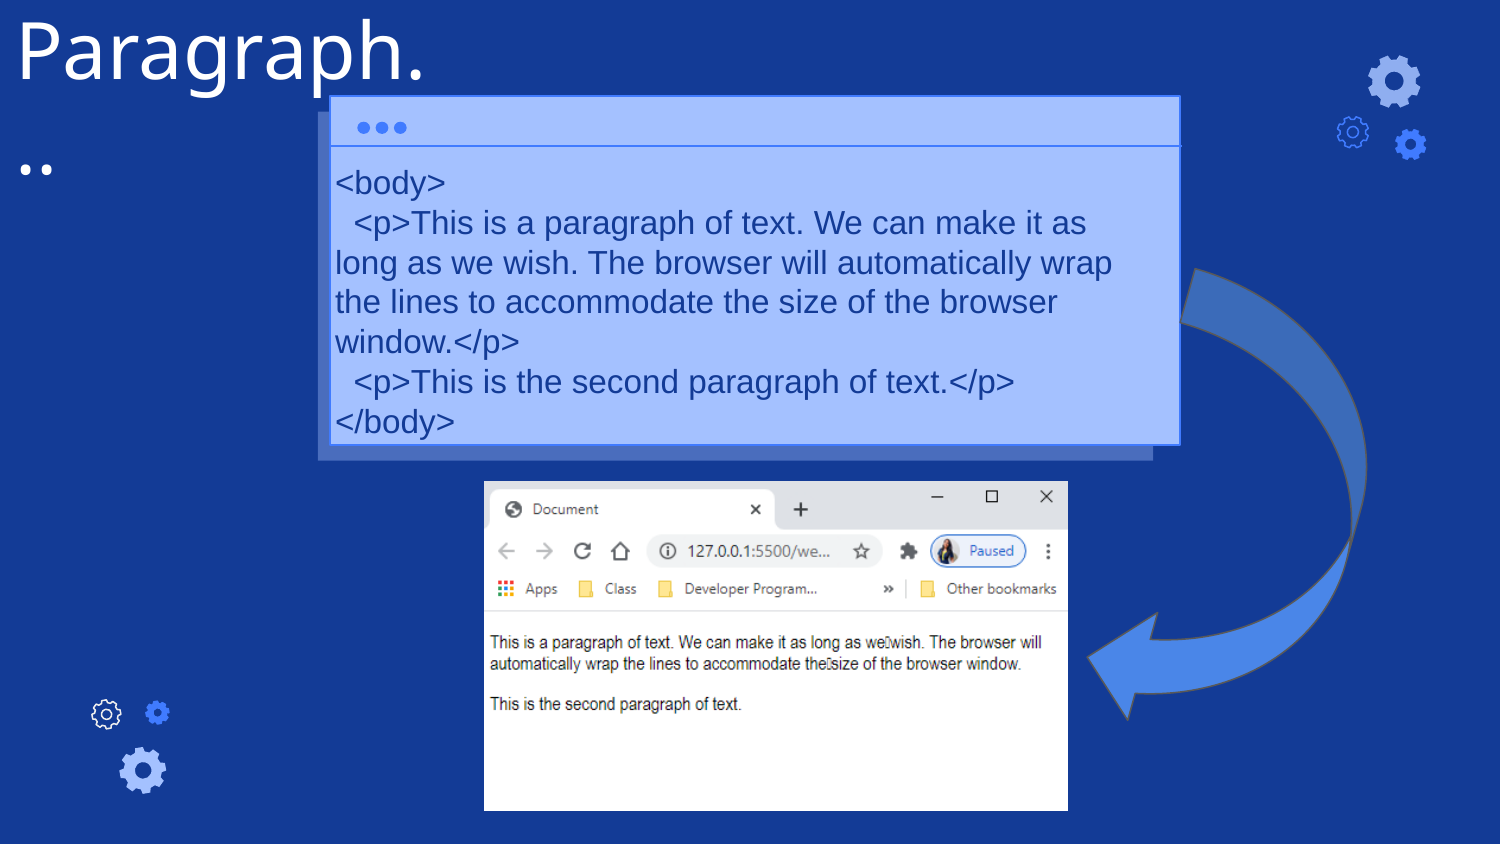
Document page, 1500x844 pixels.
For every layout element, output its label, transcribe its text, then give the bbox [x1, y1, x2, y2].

text_box Paragraph... [0, 0, 450, 205]
text_box [1087, 268, 1367, 721]
picture [484, 481, 1069, 812]
title <body> <p>This is a paragraph of text. We can make it as long as we wish. The browser will automatically wrap the lines to accommodate the size of the browser window.</p> <p>This is the second paragraph of text.</p> </body> [320, 131, 1180, 431]
